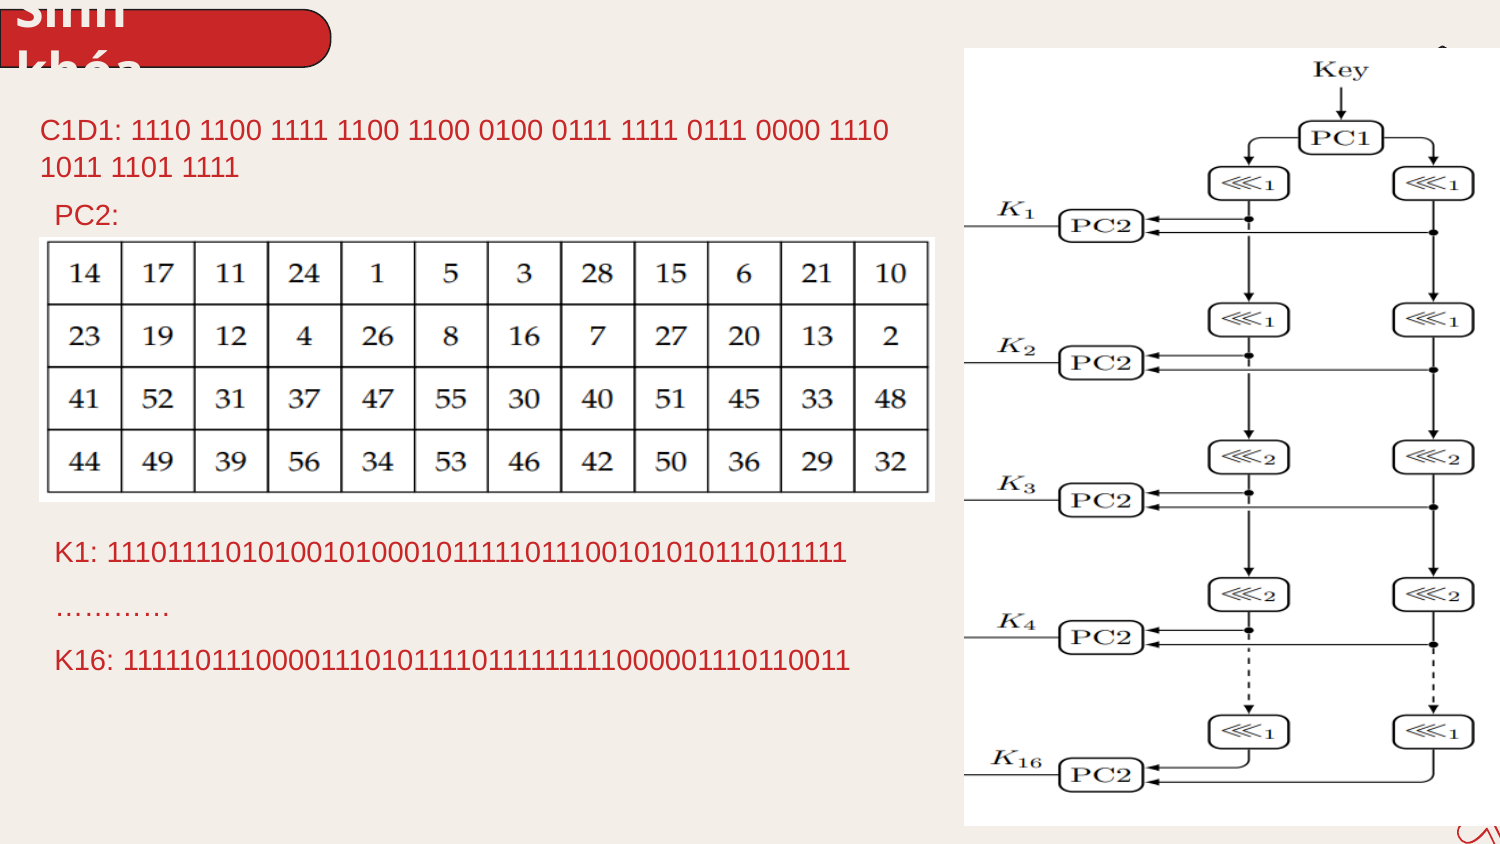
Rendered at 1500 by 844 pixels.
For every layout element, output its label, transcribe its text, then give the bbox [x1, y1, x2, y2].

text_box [1339, 834, 1500, 844]
text_box [275, 9, 331, 68]
text_box C1D1: 1110 1100 1111 1100 1100 0100 0111 1111 0111 0000 1110 1011 1101 1111 [24, 101, 950, 191]
text_box Sinh khóa [0, 9, 275, 68]
text_box K1: 111011110101001010001011111011100101010111011111 ………… K16: 111110111000011101011110111111111000001110110011 [39, 523, 923, 684]
text_box PC2: [39, 186, 179, 237]
picture [964, 48, 1500, 826]
picture [39, 237, 935, 502]
